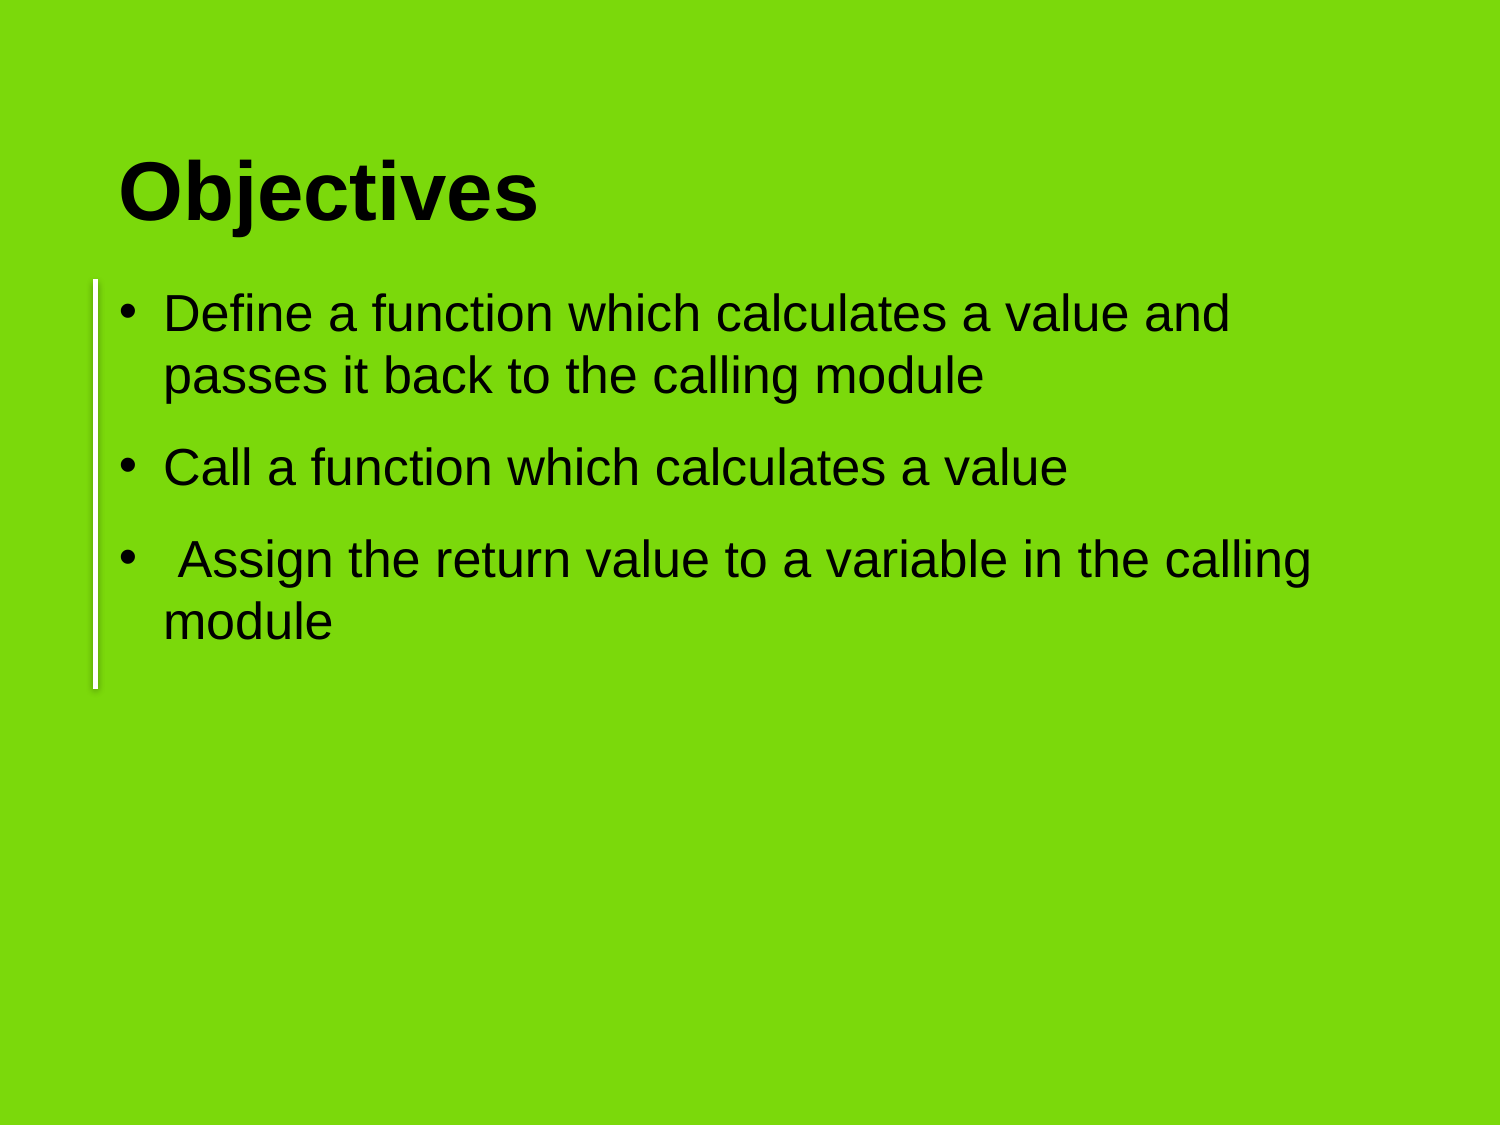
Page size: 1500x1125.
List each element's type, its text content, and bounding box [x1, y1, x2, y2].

list Objectives [118, 148, 1401, 259]
list Define a function which calculates a value and passes it back to the calling module Call a function which calculates a value Assign the return value to a variable in the calling module [118, 279, 1409, 1087]
